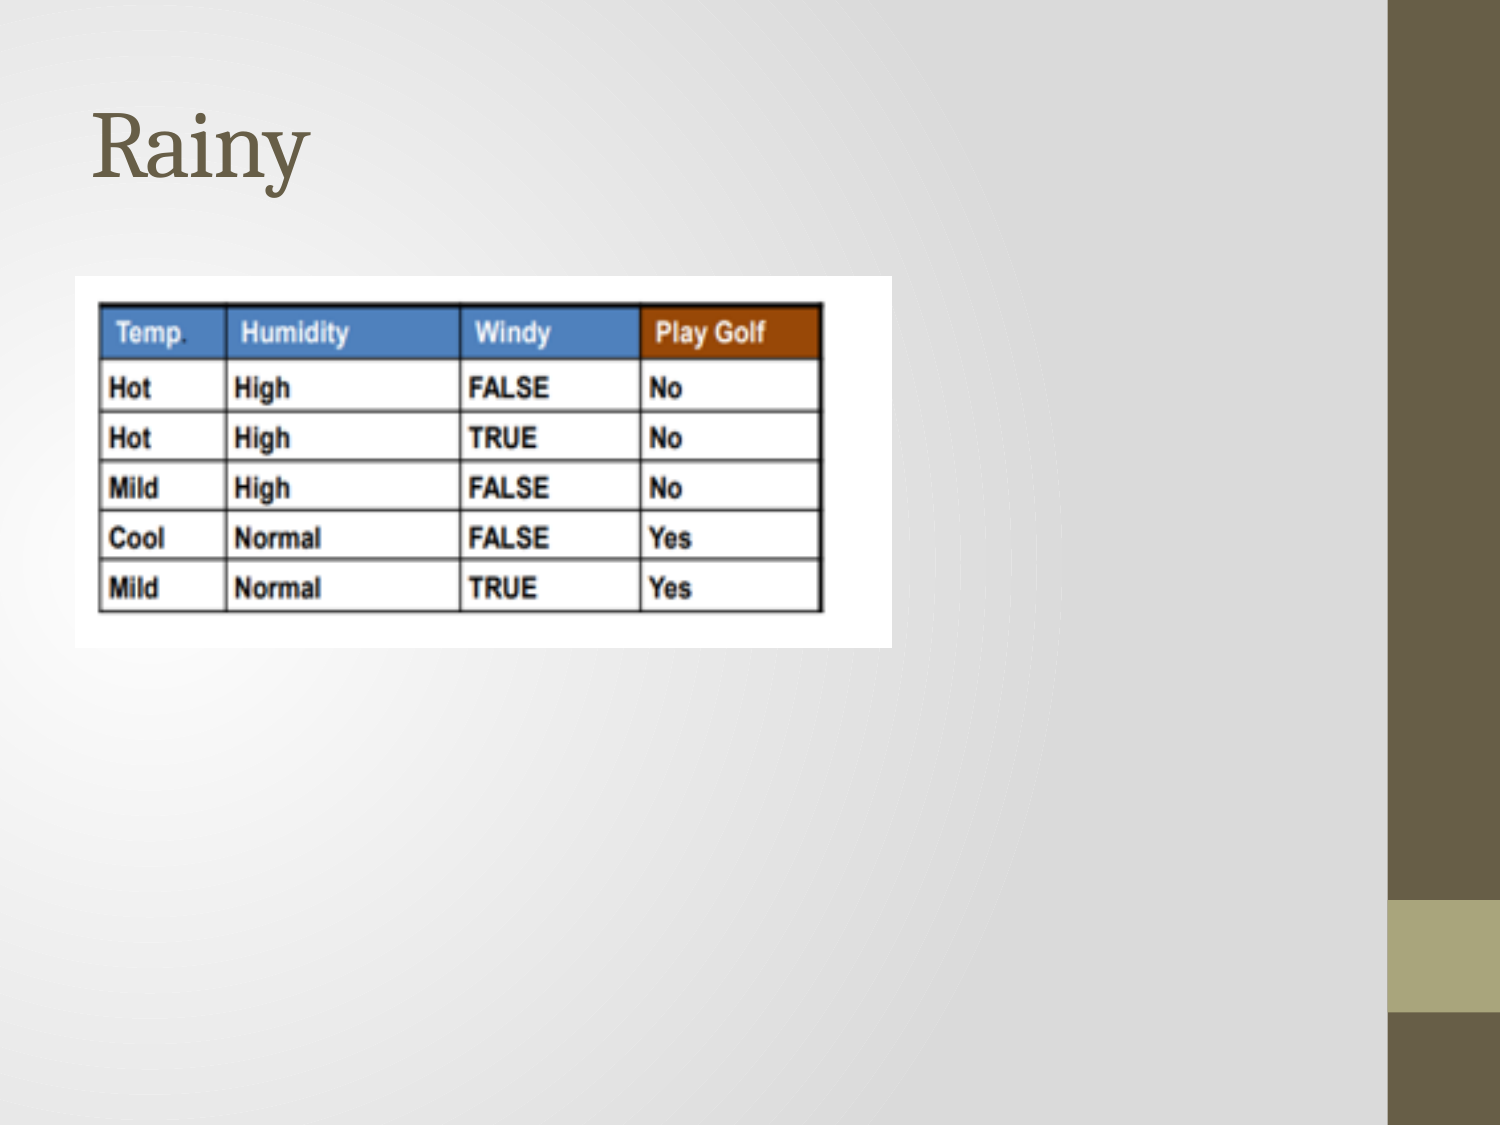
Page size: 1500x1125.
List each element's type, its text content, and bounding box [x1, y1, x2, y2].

list [75, 262, 1325, 1050]
title Rainy [75, 45, 1325, 233]
picture [75, 275, 893, 648]
